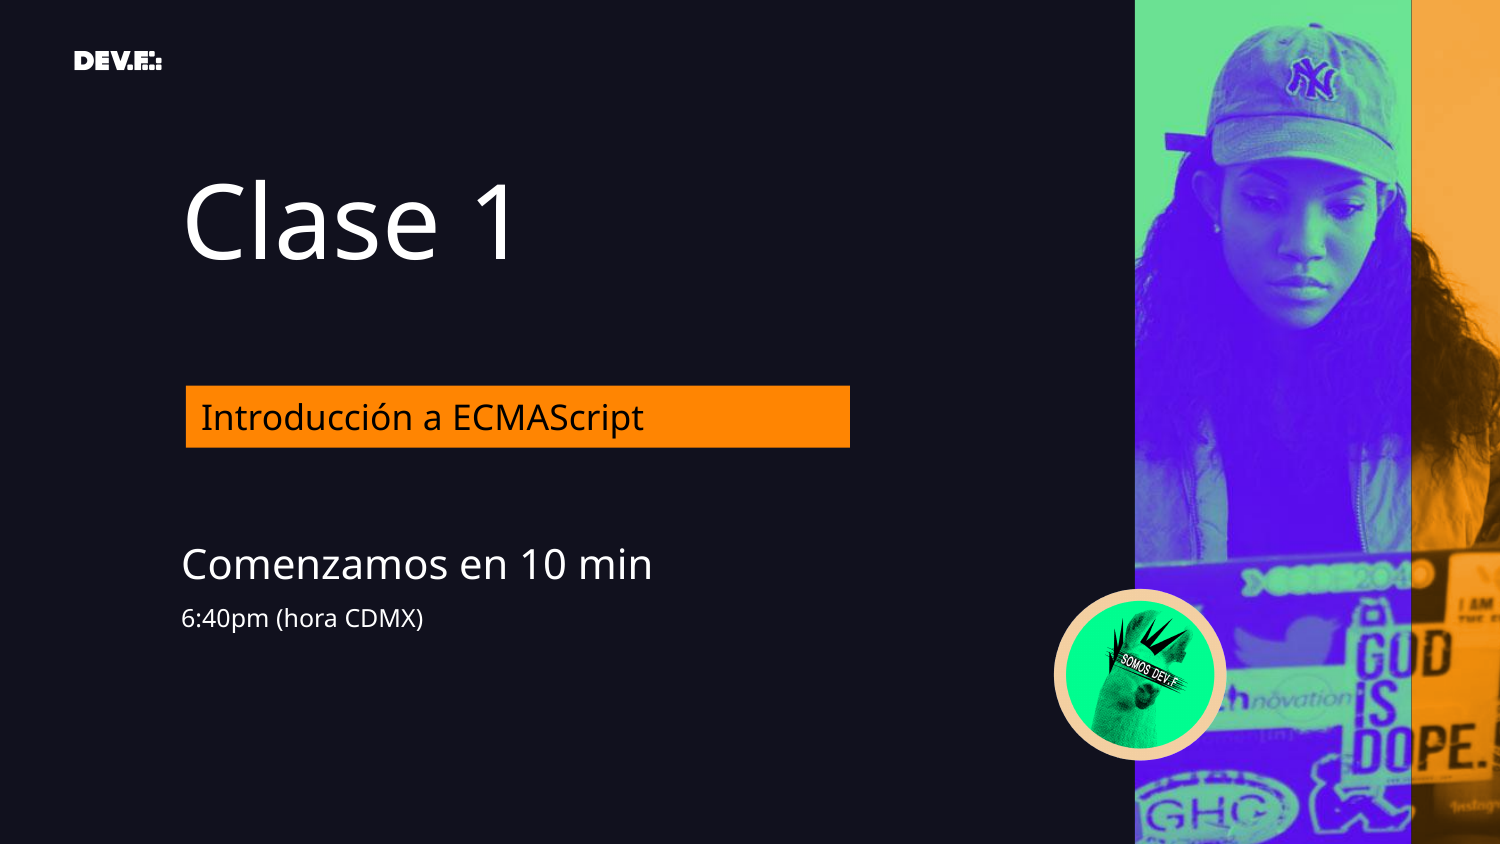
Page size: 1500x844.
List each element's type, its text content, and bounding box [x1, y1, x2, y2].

text_box Clase 1 [166, 174, 996, 373]
picture [1032, 0, 1500, 844]
picture [73, 49, 163, 72]
text_box Comenzamos en 10 min [166, 522, 775, 587]
text_box Introducción a ECMAScript [185, 385, 850, 448]
text_box 6:40pm (hora CDMX) [166, 587, 775, 648]
